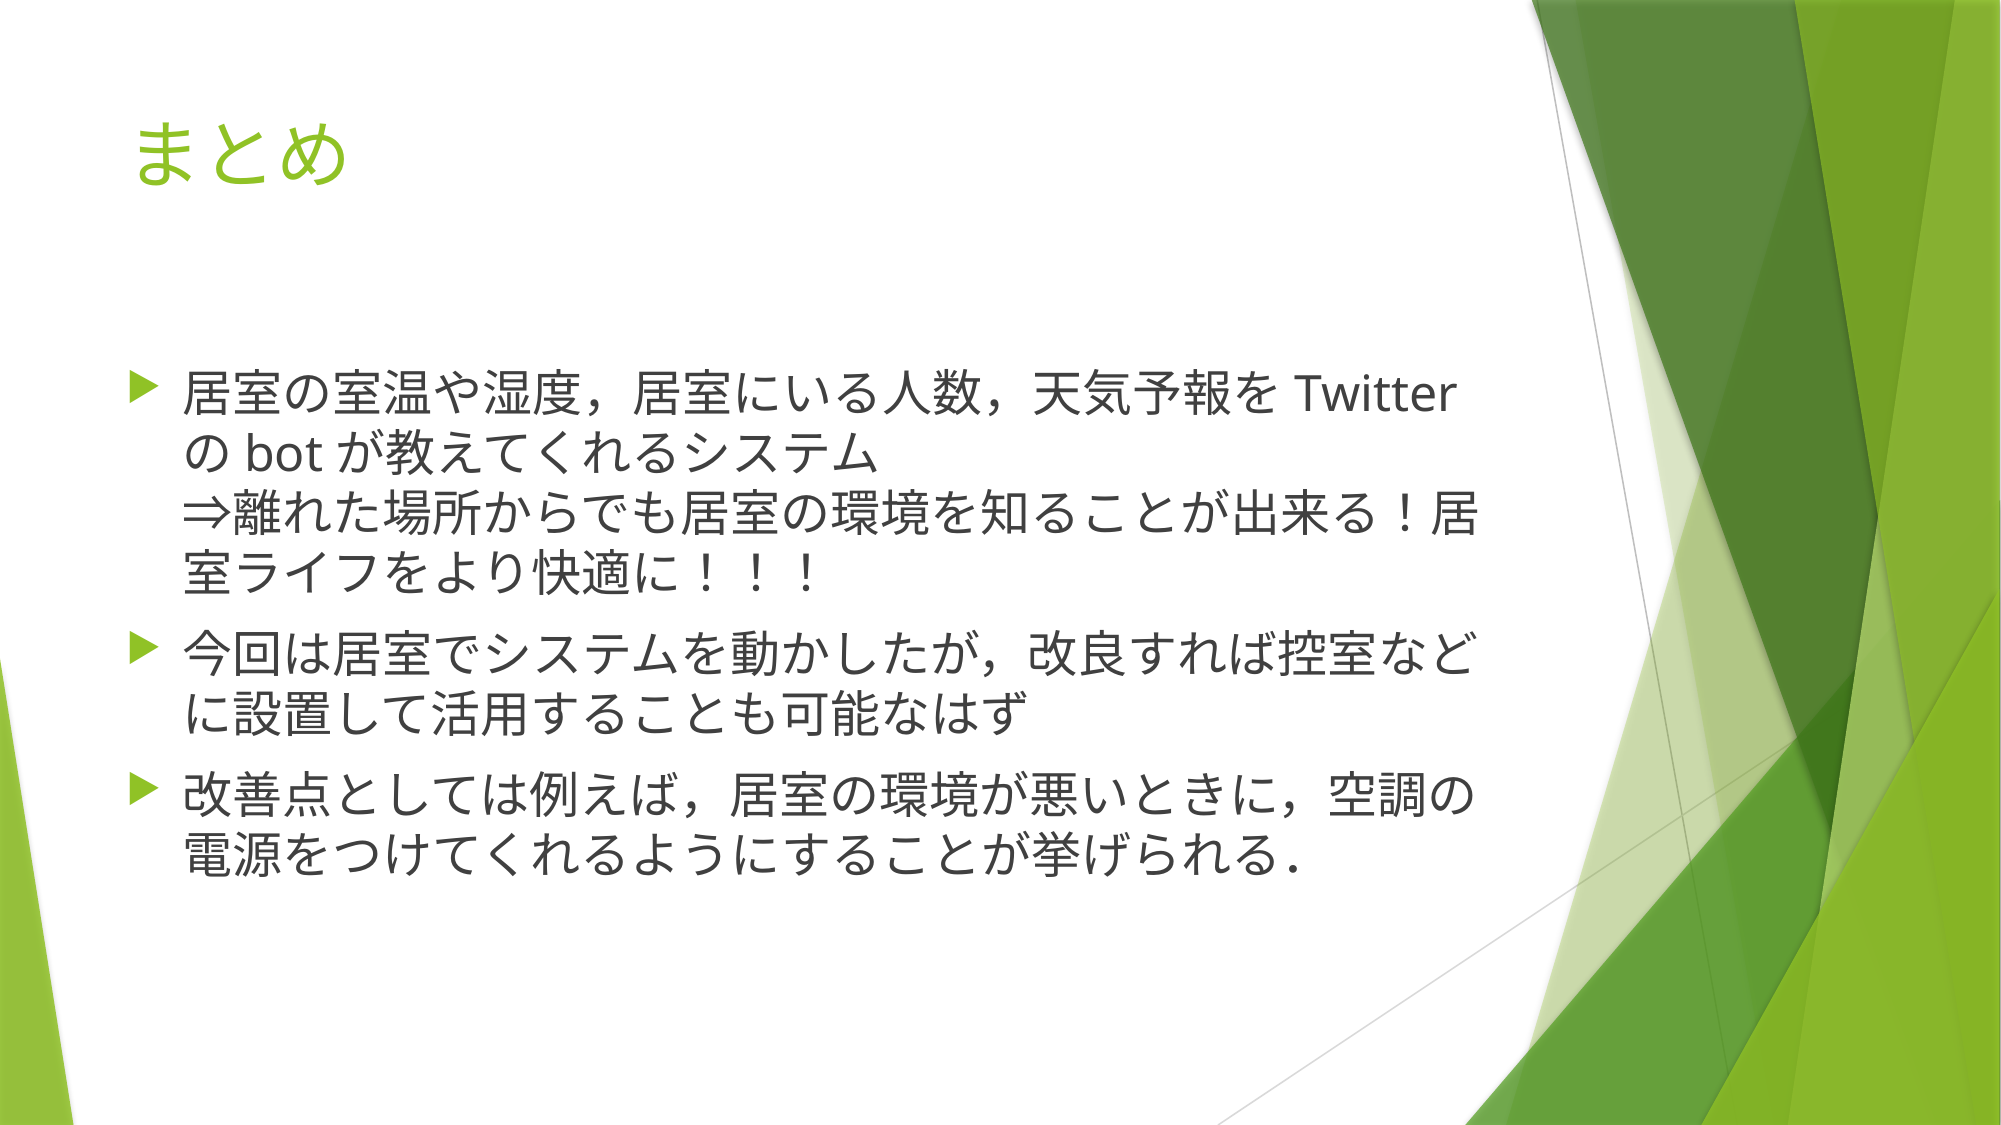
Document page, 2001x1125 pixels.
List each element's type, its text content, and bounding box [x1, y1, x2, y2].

title まとめ [111, 99, 1522, 317]
list 居室の室温や湿度，居室にいる人数，天気予報をTwitterのbotが教えてくれるシステム ⇒離れた場所からでも居室の環境を知ることが出来る！居室ライフをより快適に！！！ 今回は居室でシステムを動かしたが，改良すれば控室などに設置して活用することも可能なはず 改善点としては例えば，居室の環境が悪いときに，空調の電源をつけてくれるようにすることが挙げられる． [111, 354, 1522, 992]
